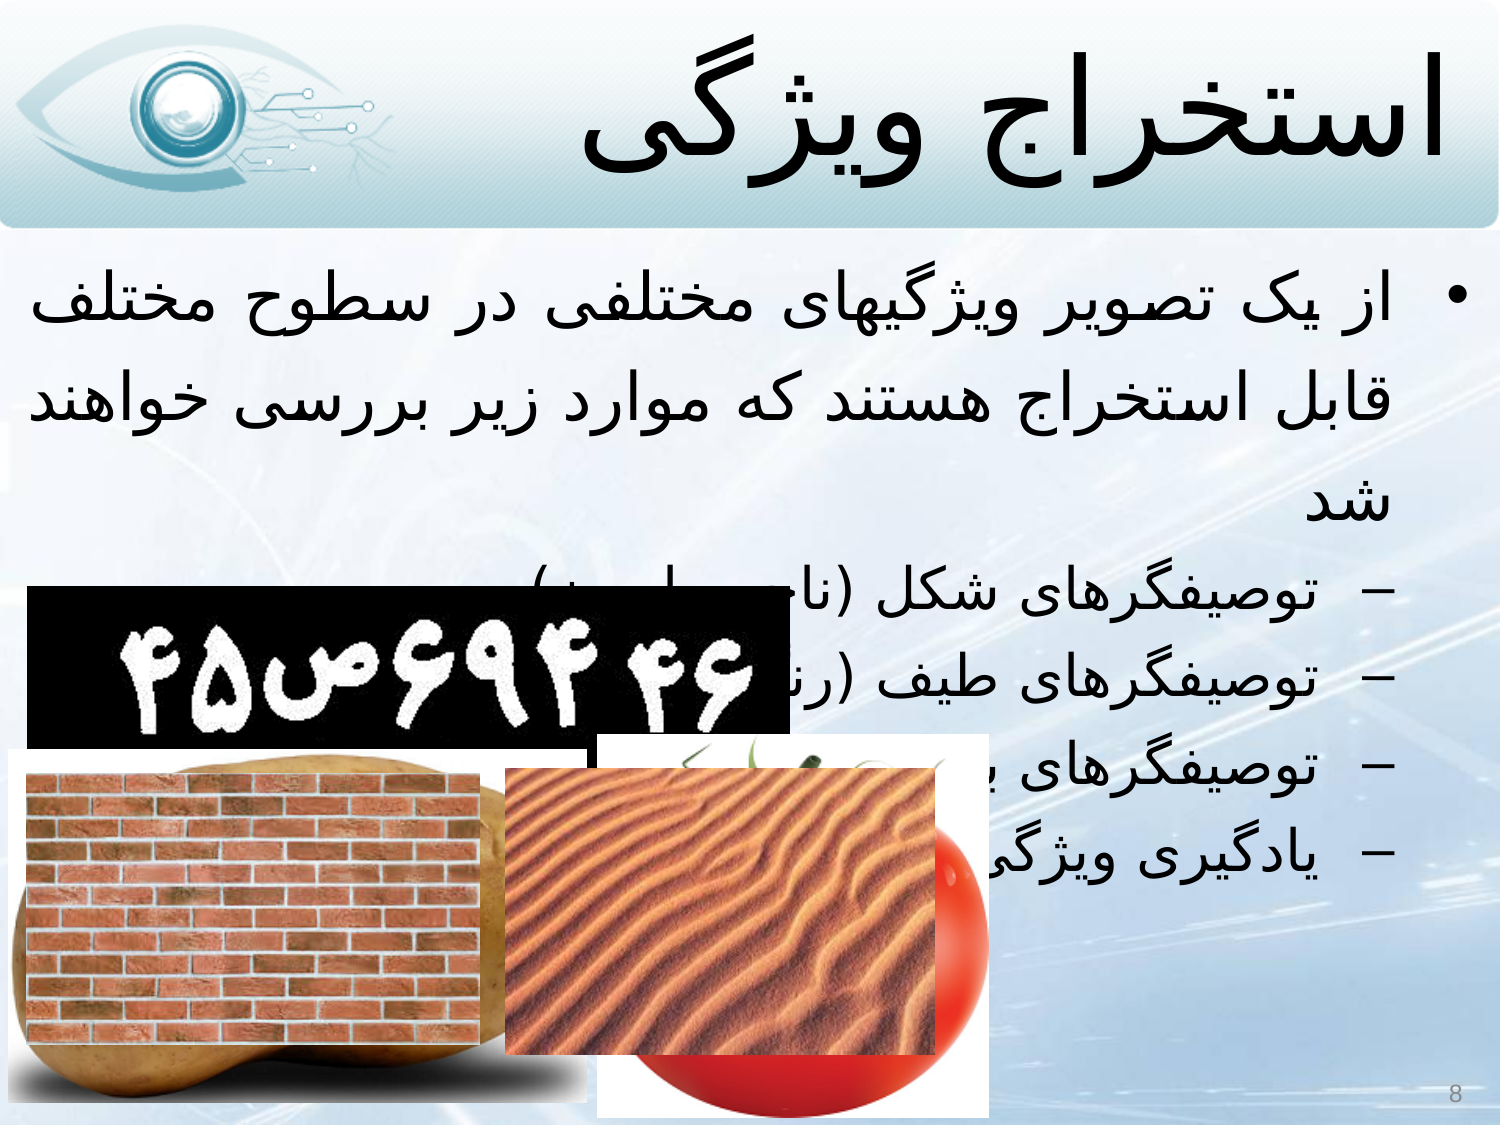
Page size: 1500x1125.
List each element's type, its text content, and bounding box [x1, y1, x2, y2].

picture [0, 230, 1500, 1125]
text_box از یک تصویر ویژگی‏های مختلفی در سطوح مختلف قابل استخراج هستند که موارد زیر بررسی خواهند شد توصیفگرهای شکل (ناحیه یا مرز) توصیفگرهای طیف (رنگ) توصیفگرهای بافت یادگیری ویژگی [12, 226, 1485, 891]
title استخراج ویژگی [0, 7, 1500, 195]
slide_number 8 [1127, 1062, 1478, 1123]
